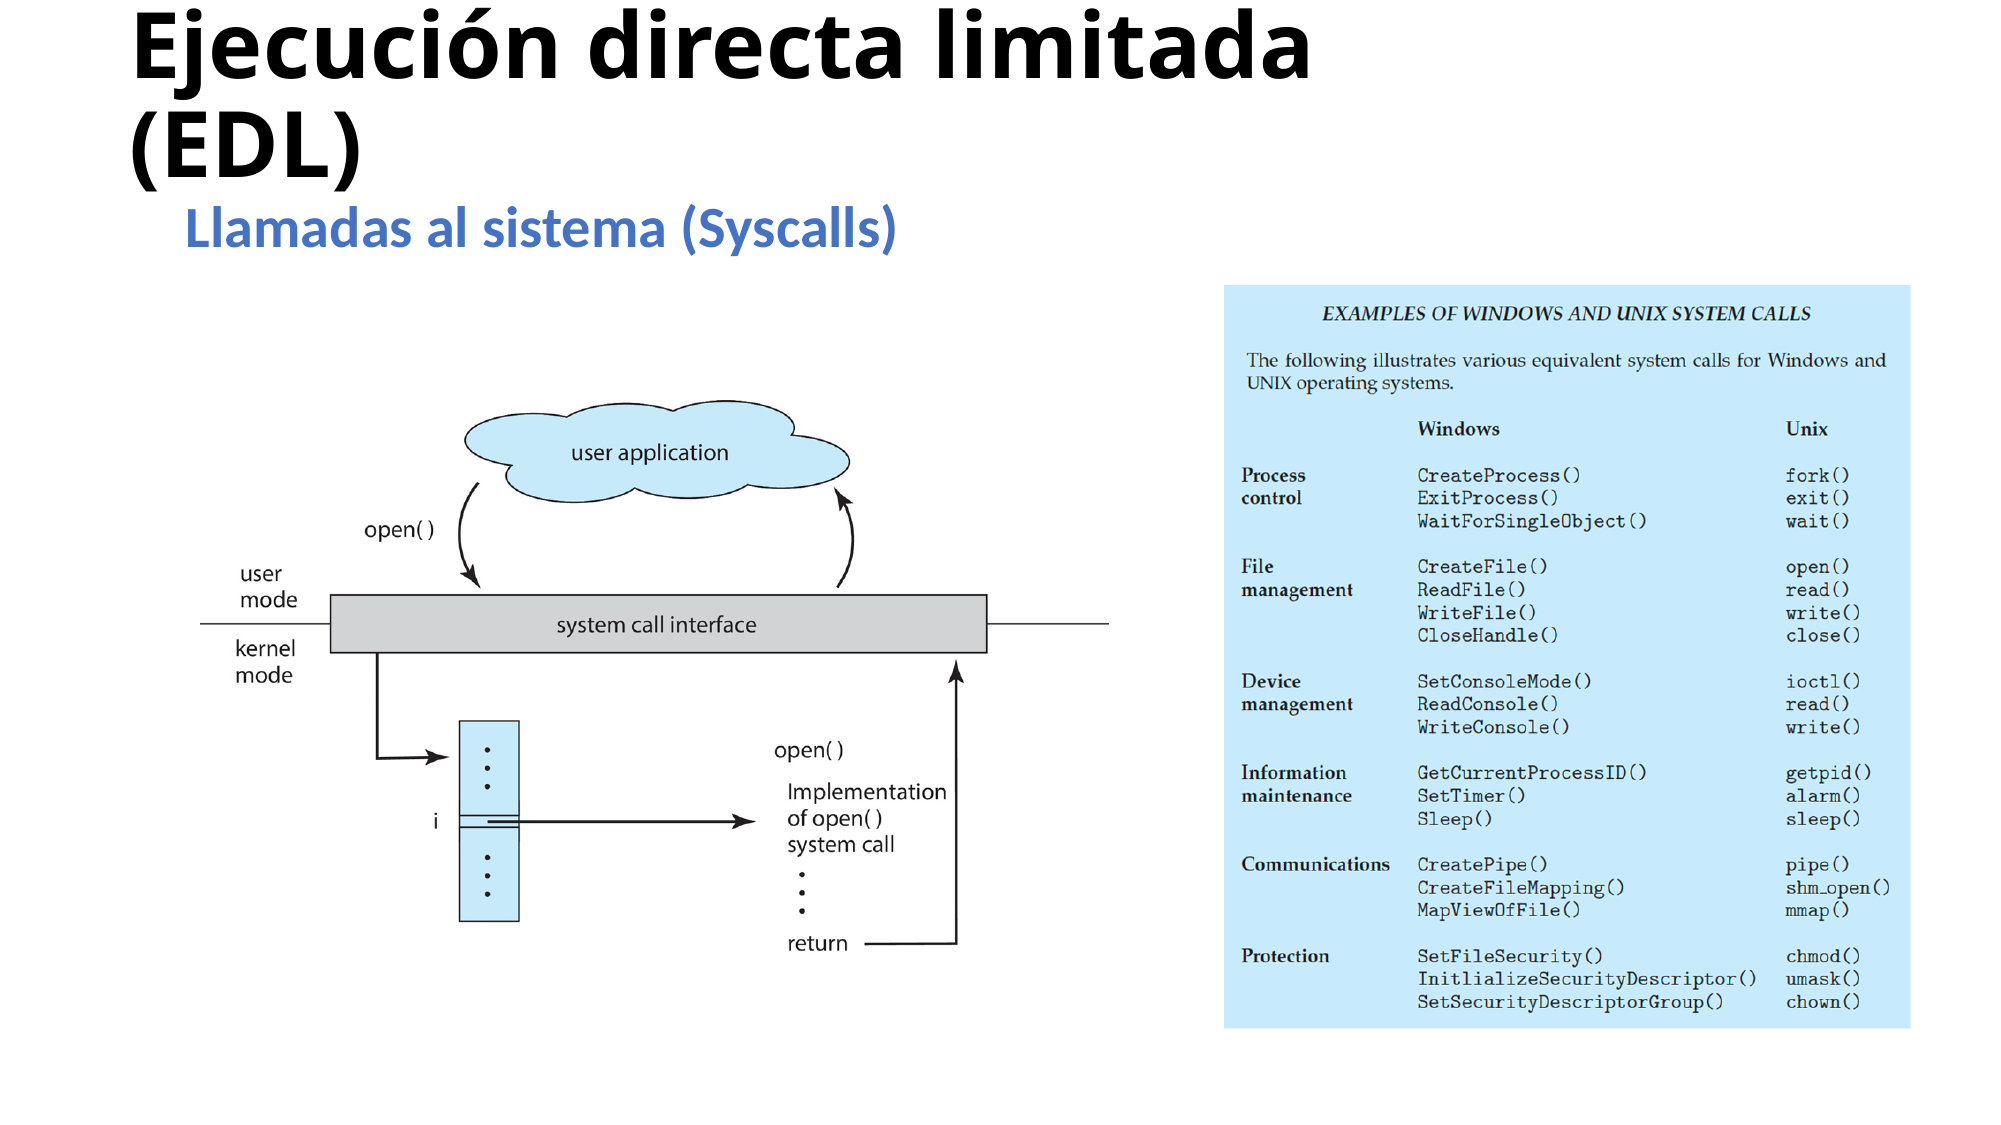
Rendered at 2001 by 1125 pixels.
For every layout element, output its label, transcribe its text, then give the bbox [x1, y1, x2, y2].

list Llamadas al sistema (Syscalls) [170, 181, 1050, 286]
title Ejecución directa limitada (EDL) [114, 20, 1477, 176]
picture [1223, 285, 1911, 1030]
picture [199, 400, 1109, 956]
